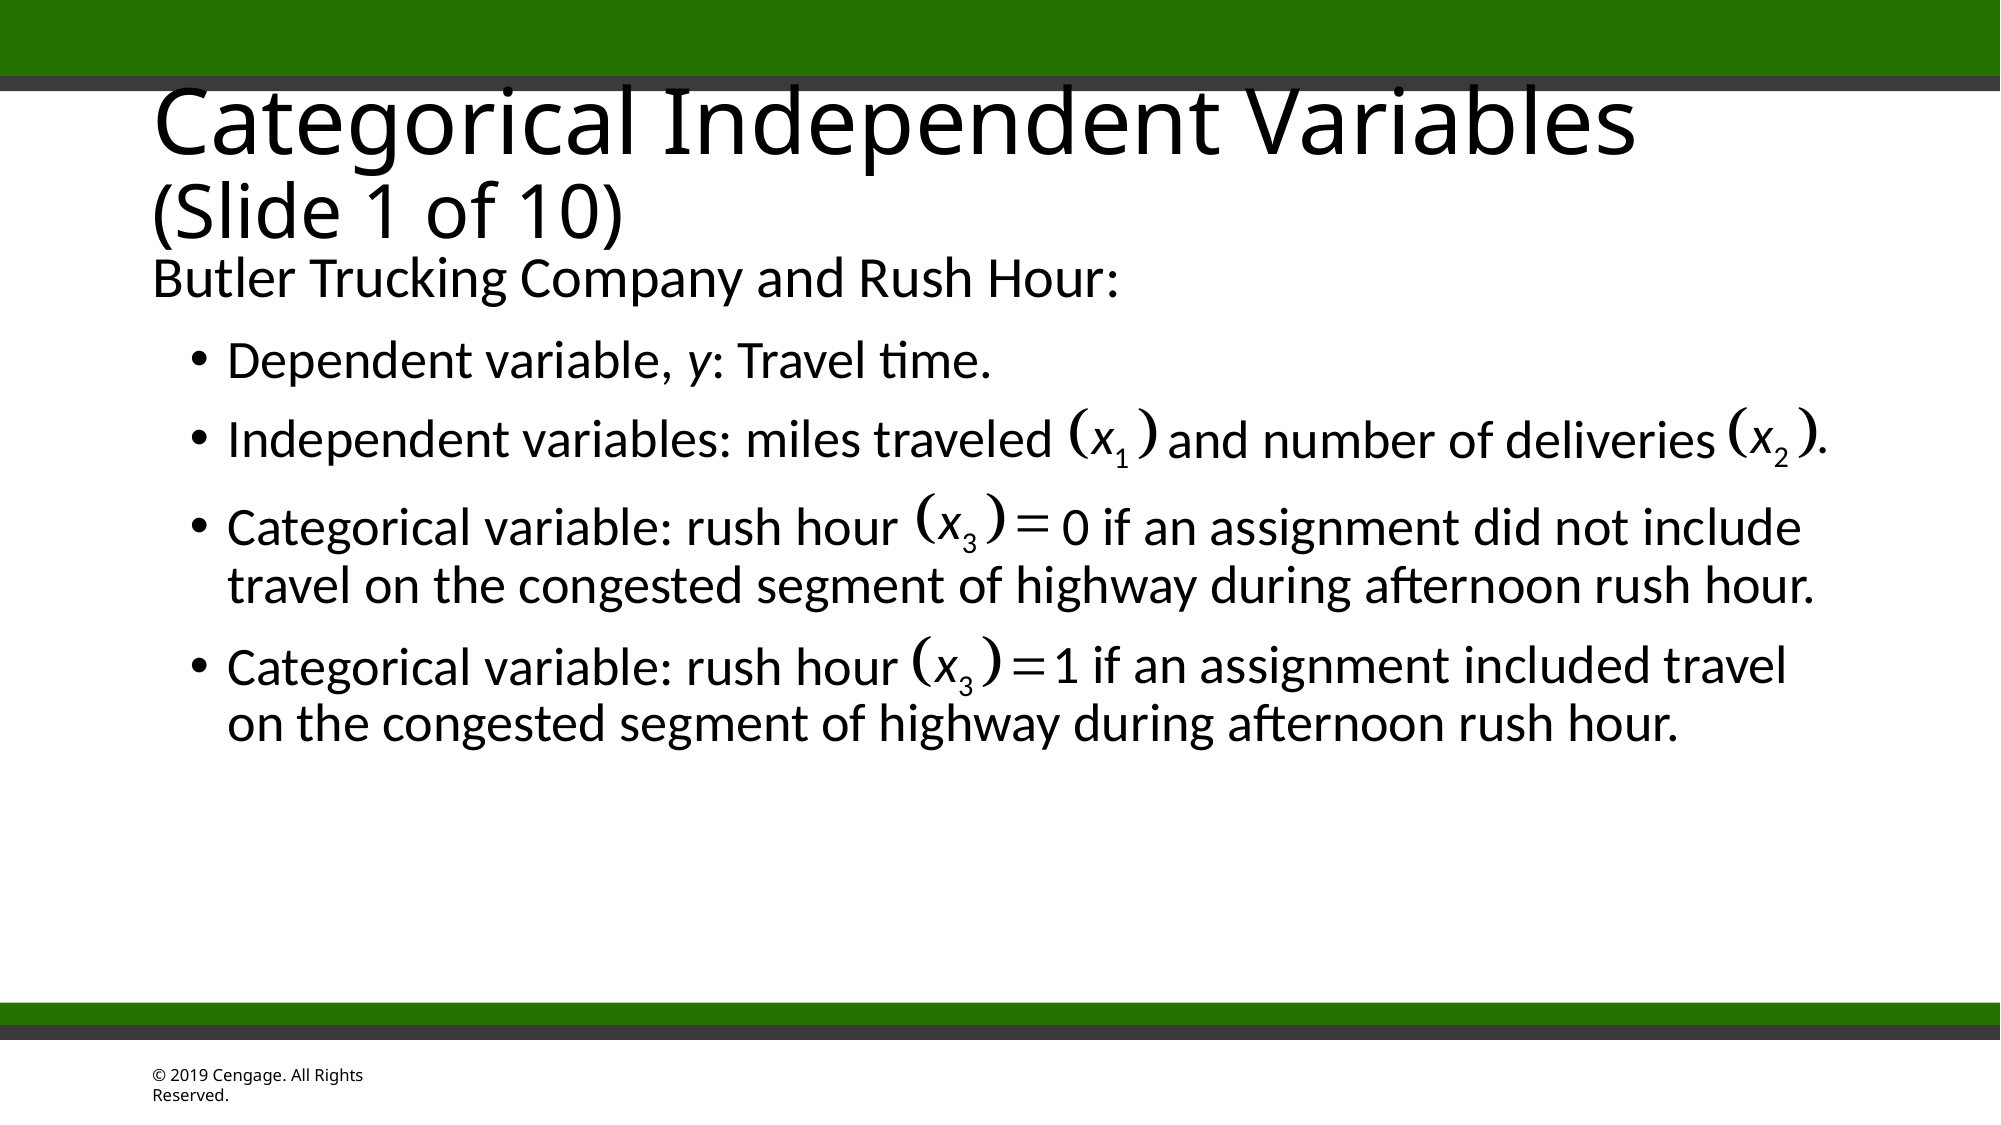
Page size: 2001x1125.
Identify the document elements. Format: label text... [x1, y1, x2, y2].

list 0 if an assignment did not include travel on the congested segment of highway during afternoon rush hour. [137, 490, 1923, 630]
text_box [905, 625, 1046, 714]
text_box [909, 483, 1049, 571]
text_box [1061, 397, 1163, 486]
list and number of deliveries [1152, 403, 1827, 490]
list Butler Trucking Company and Rush Hour: Dependent variable, y: Travel time. Independent variables: miles traveled [137, 239, 1863, 475]
title Categorical Independent Variables (Slide 1 of 10) [137, 104, 1863, 225]
list 1 if an assignment included travel on the congested segment of highway during afternoon rush hour. [137, 629, 1863, 834]
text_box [1721, 396, 1840, 485]
